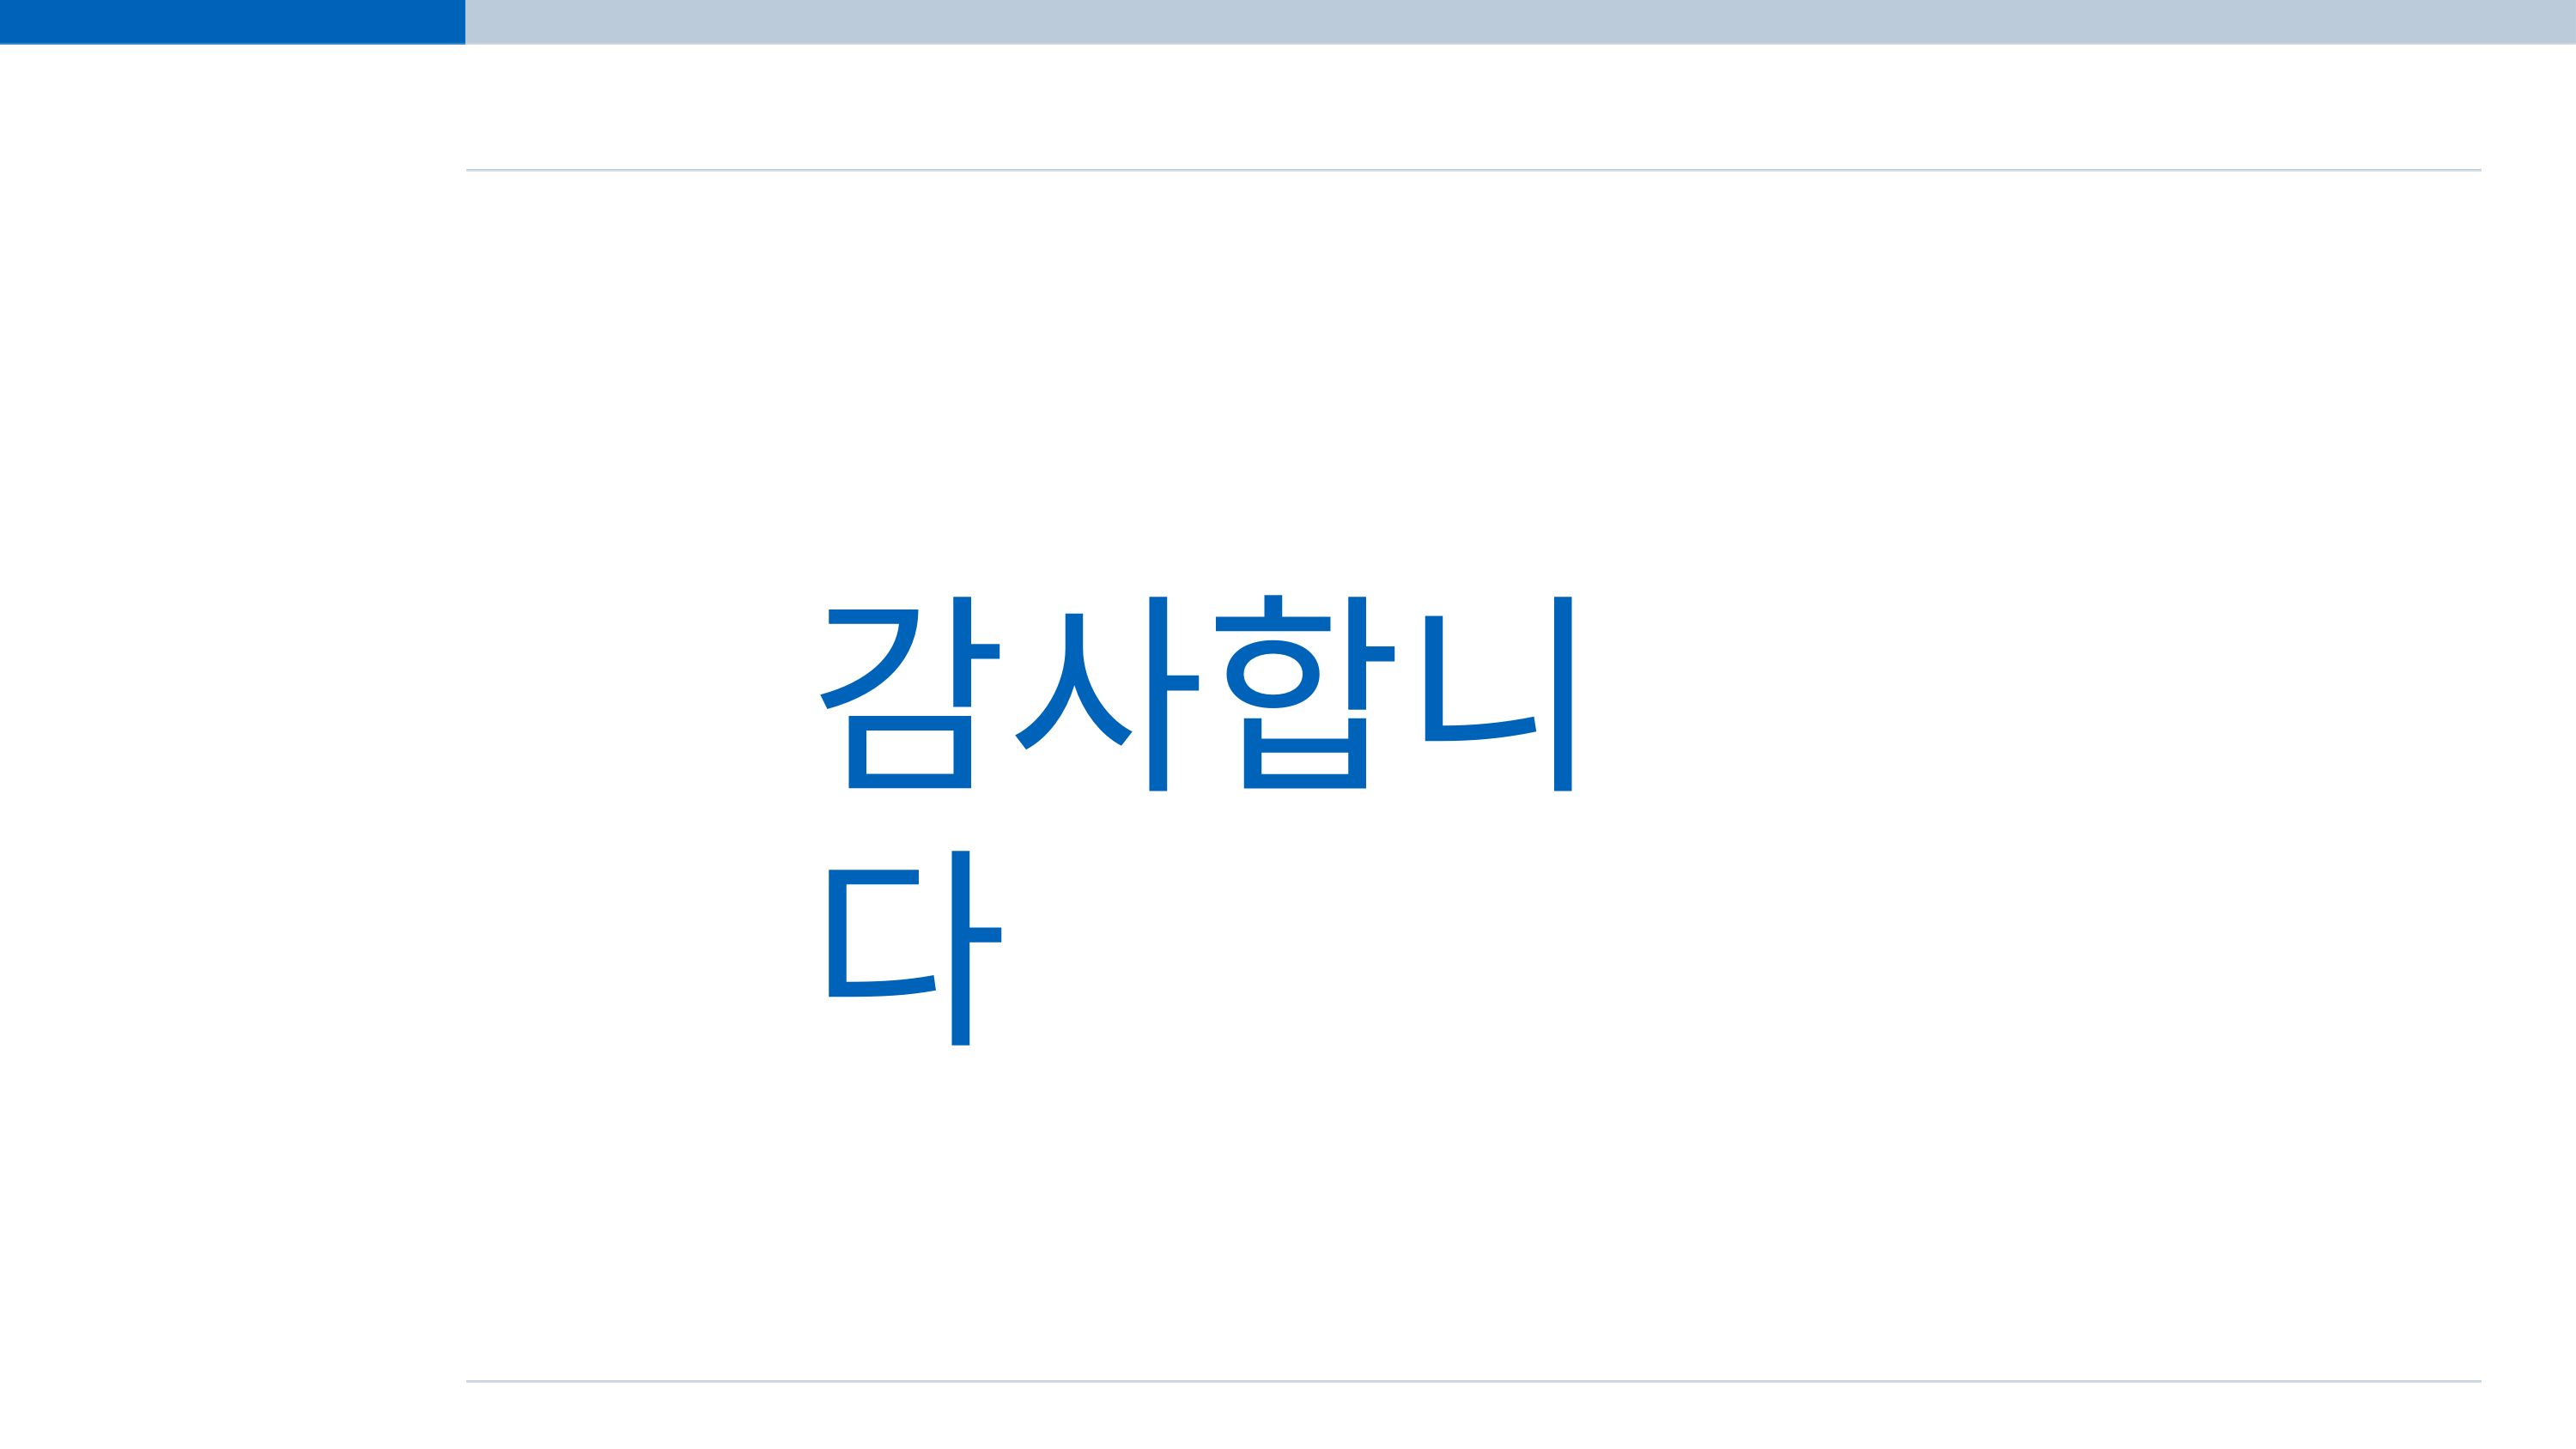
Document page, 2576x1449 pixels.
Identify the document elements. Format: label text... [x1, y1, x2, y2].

picture [466, 169, 2482, 173]
text_box 감사합니다 [810, 570, 1766, 837]
picture [0, 0, 2576, 45]
